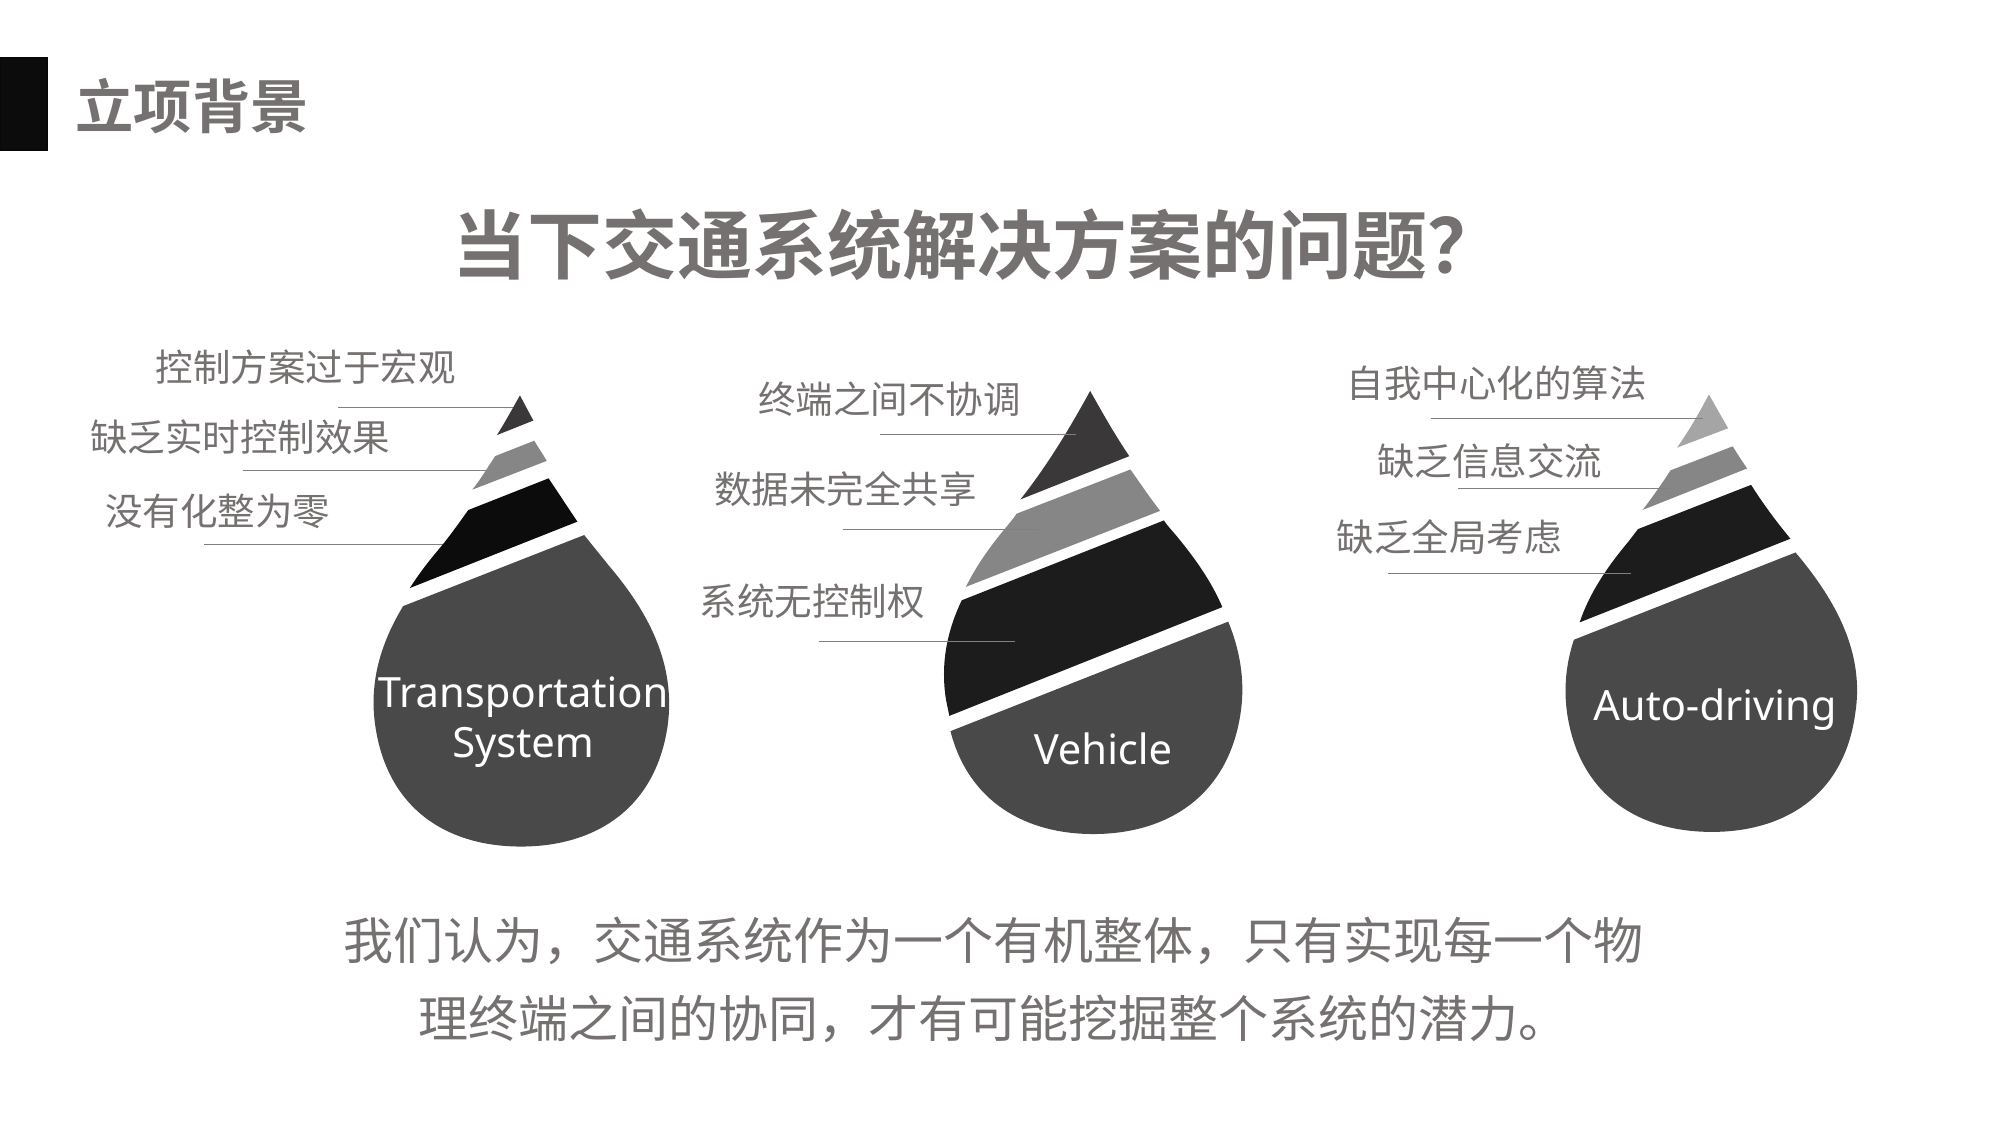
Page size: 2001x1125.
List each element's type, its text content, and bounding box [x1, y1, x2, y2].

text_box 缺乏信息交流 [1362, 430, 1563, 491]
text_box 当下交通系统解决方案的问题？ [437, 190, 1518, 296]
text_box 控制方案过于宏观 [140, 336, 471, 397]
text_box 我们认为，交通系统作为一个有机整体，只有实现每一个物理终端之间的协同，才有可能挖掘整个系统的潜力。 [316, 883, 1670, 1055]
text_box 缺乏实时控制效果 [75, 406, 368, 467]
text_box 数据未完全共享 [699, 458, 940, 519]
text_box [0, 57, 48, 151]
text_box 立项背景 [61, 63, 324, 148]
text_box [940, 390, 1246, 834]
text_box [1563, 394, 1865, 832]
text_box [368, 395, 677, 847]
text_box 自我中心化的算法 [1331, 352, 1662, 412]
text_box 缺乏全局考虑 [1321, 506, 1563, 567]
text_box 系统无控制权 [684, 571, 940, 631]
text_box 没有化整为零 [90, 480, 345, 540]
text_box 终端之间不协调 [742, 368, 1036, 428]
